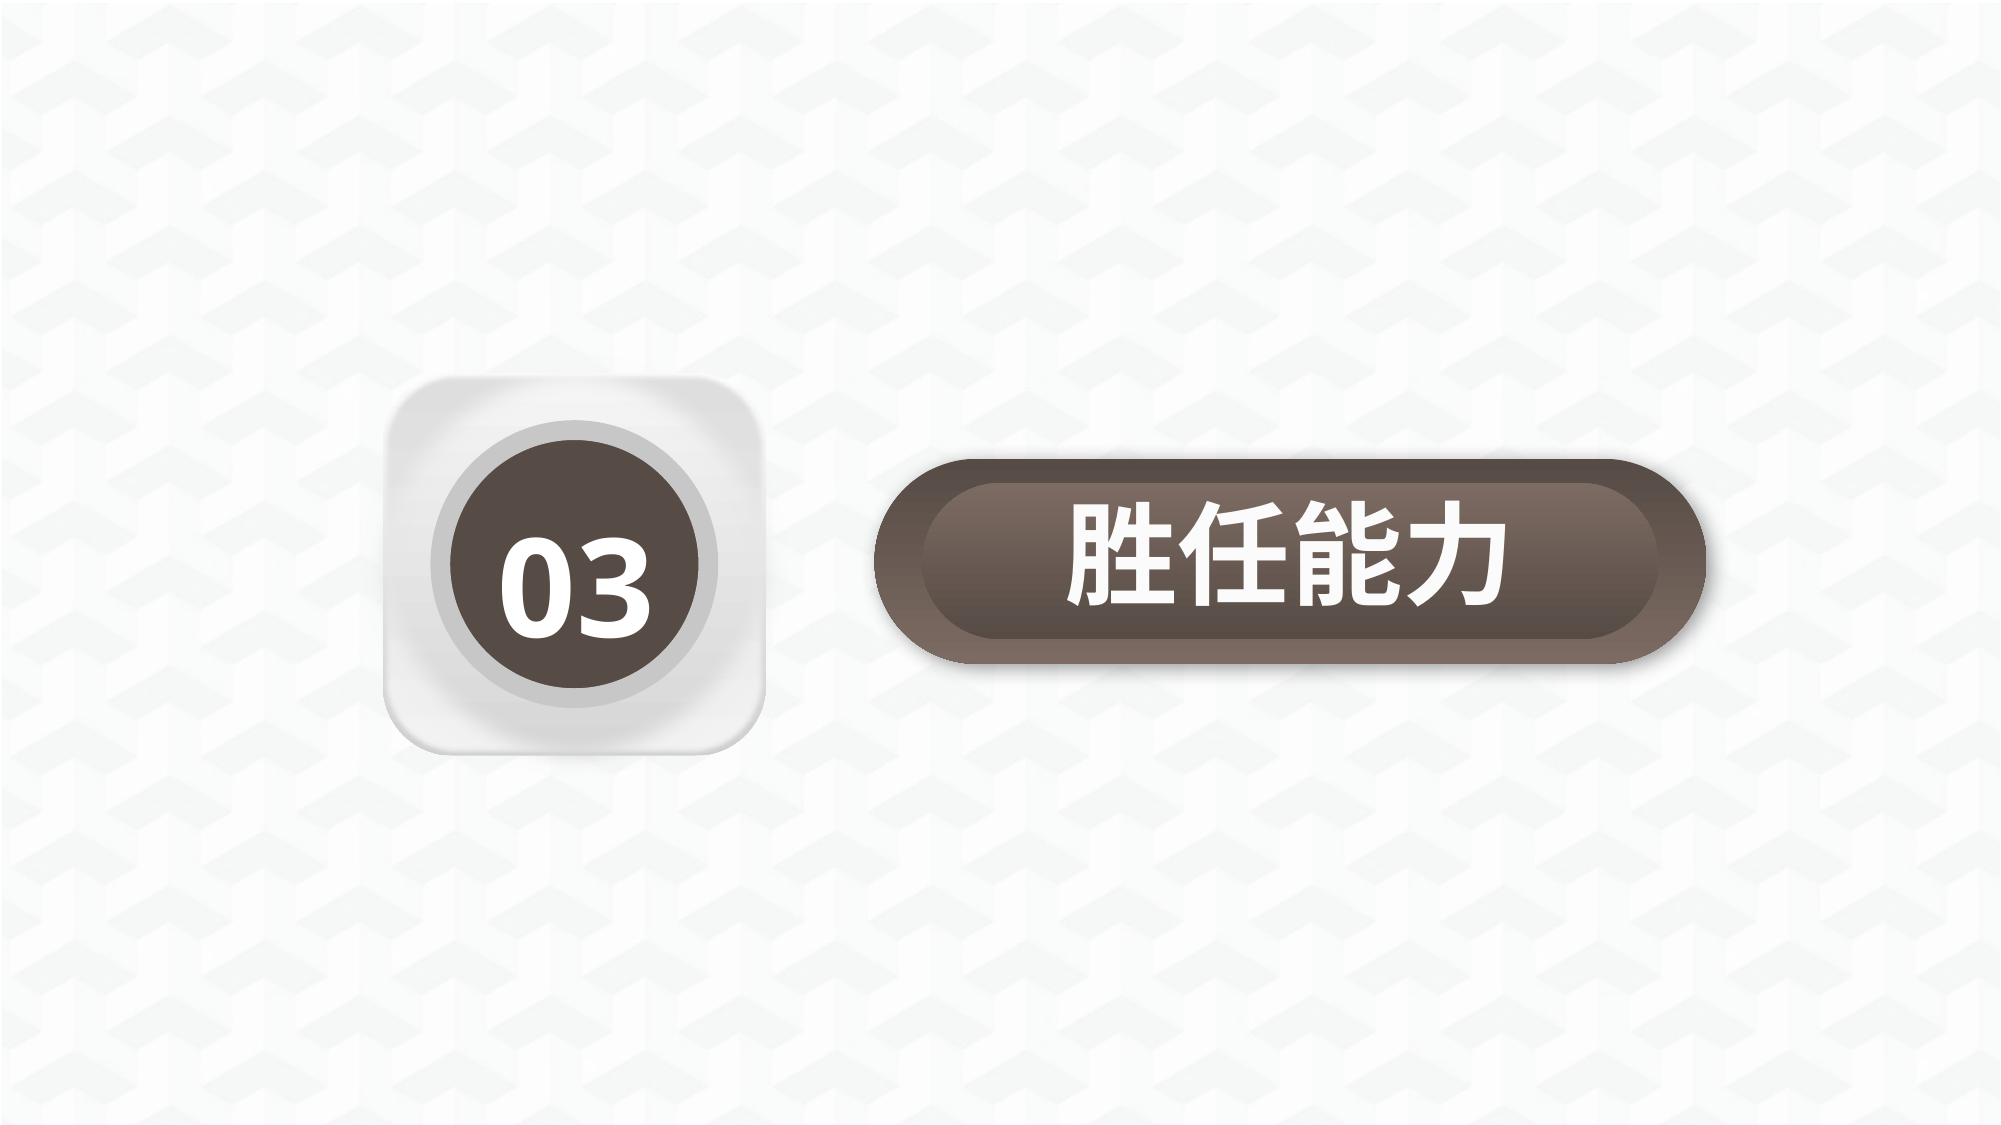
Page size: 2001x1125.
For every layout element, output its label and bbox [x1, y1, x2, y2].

picture [1, 3, 2001, 1125]
text_box [361, 351, 788, 777]
text_box [874, 458, 1707, 664]
